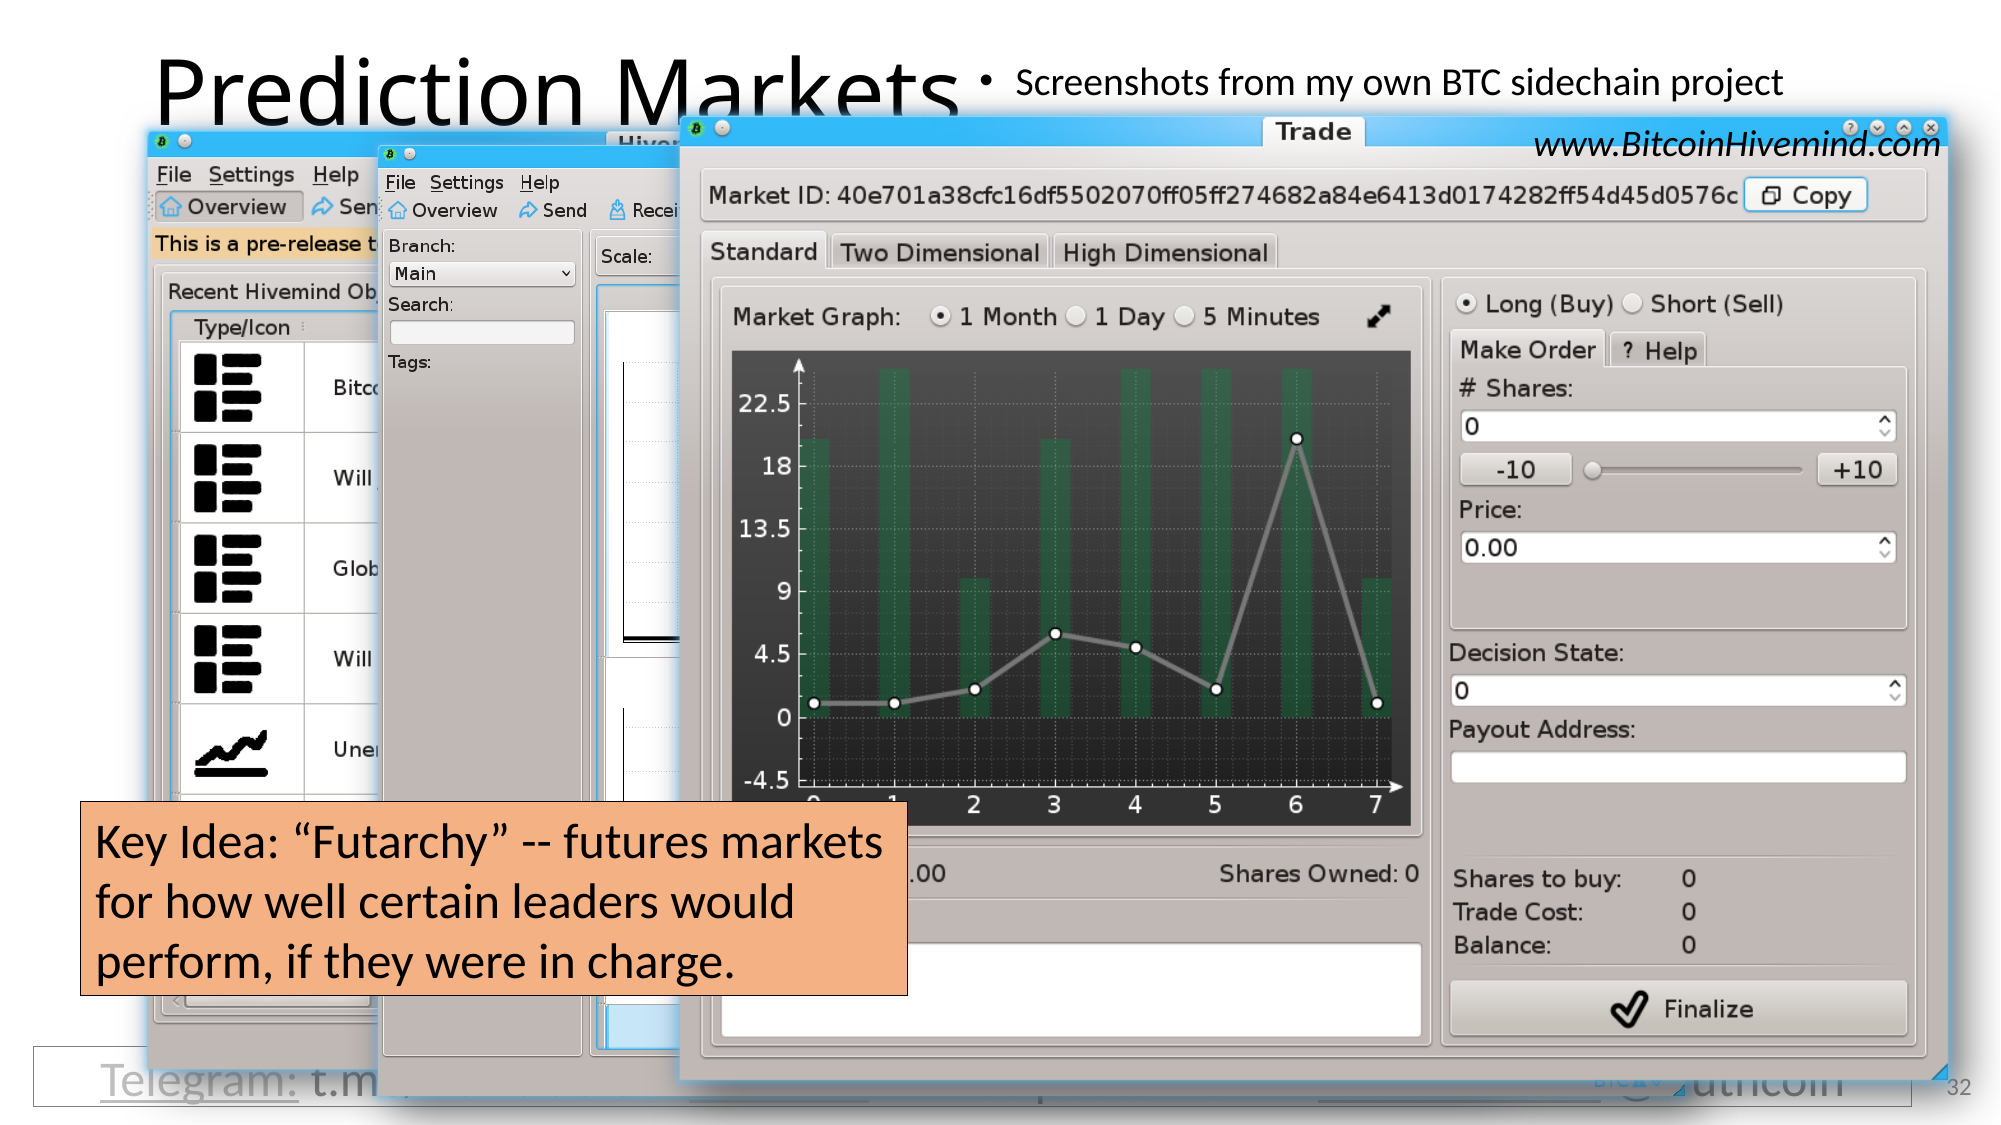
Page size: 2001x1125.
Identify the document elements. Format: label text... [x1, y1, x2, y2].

text_box Screenshots from my own BTC sidechain project [964, 53, 1850, 89]
text_box Key Idea: “Futarchy” -- futures markets for how well certain leaders would perform, if they were in charge. [80, 801, 124, 996]
title Prediction Markets [137, 32, 1863, 98]
footer Telegram: t.me/DcInsiders Website: www.bip300.info Paul’s Twitter: @truthcoin [33, 1046, 114, 1107]
picture [124, 89, 1975, 1116]
